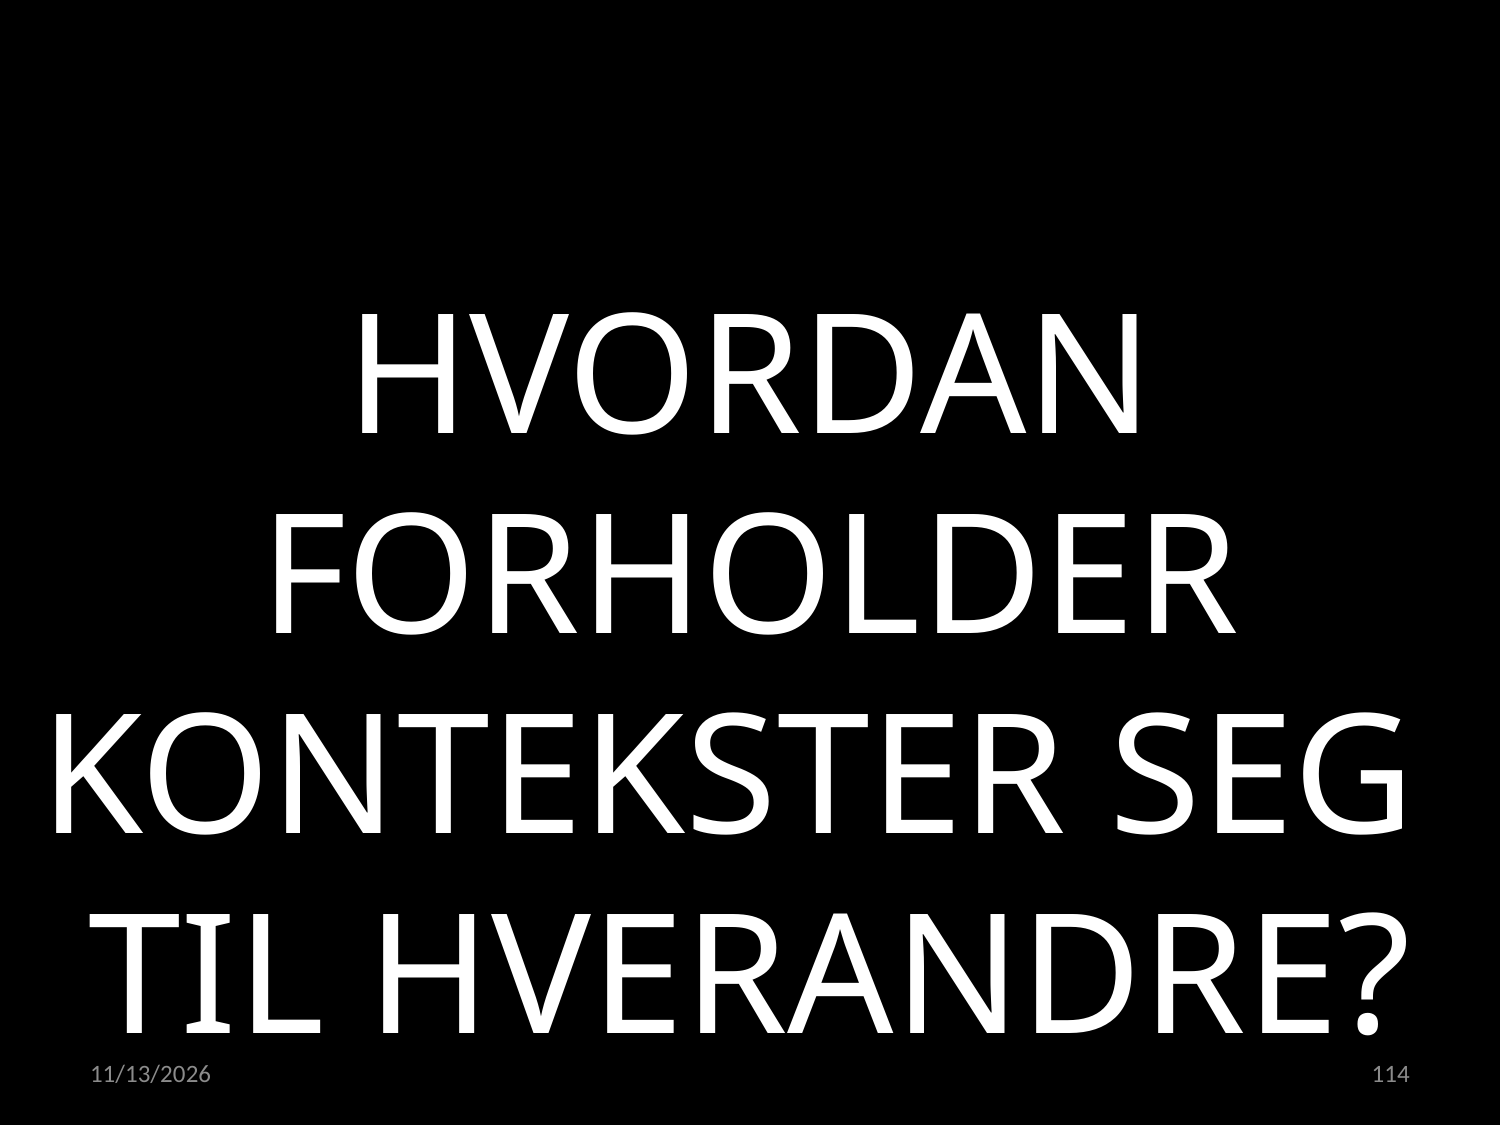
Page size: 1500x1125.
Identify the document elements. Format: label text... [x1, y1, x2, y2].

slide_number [75, 1042, 425, 1103]
text_box HVORDAN FORHOLDER KONTEKSTER SEG TIL HVERANDRE? [0, 259, 1500, 361]
slide_number 114 [1074, 1042, 1425, 1103]
